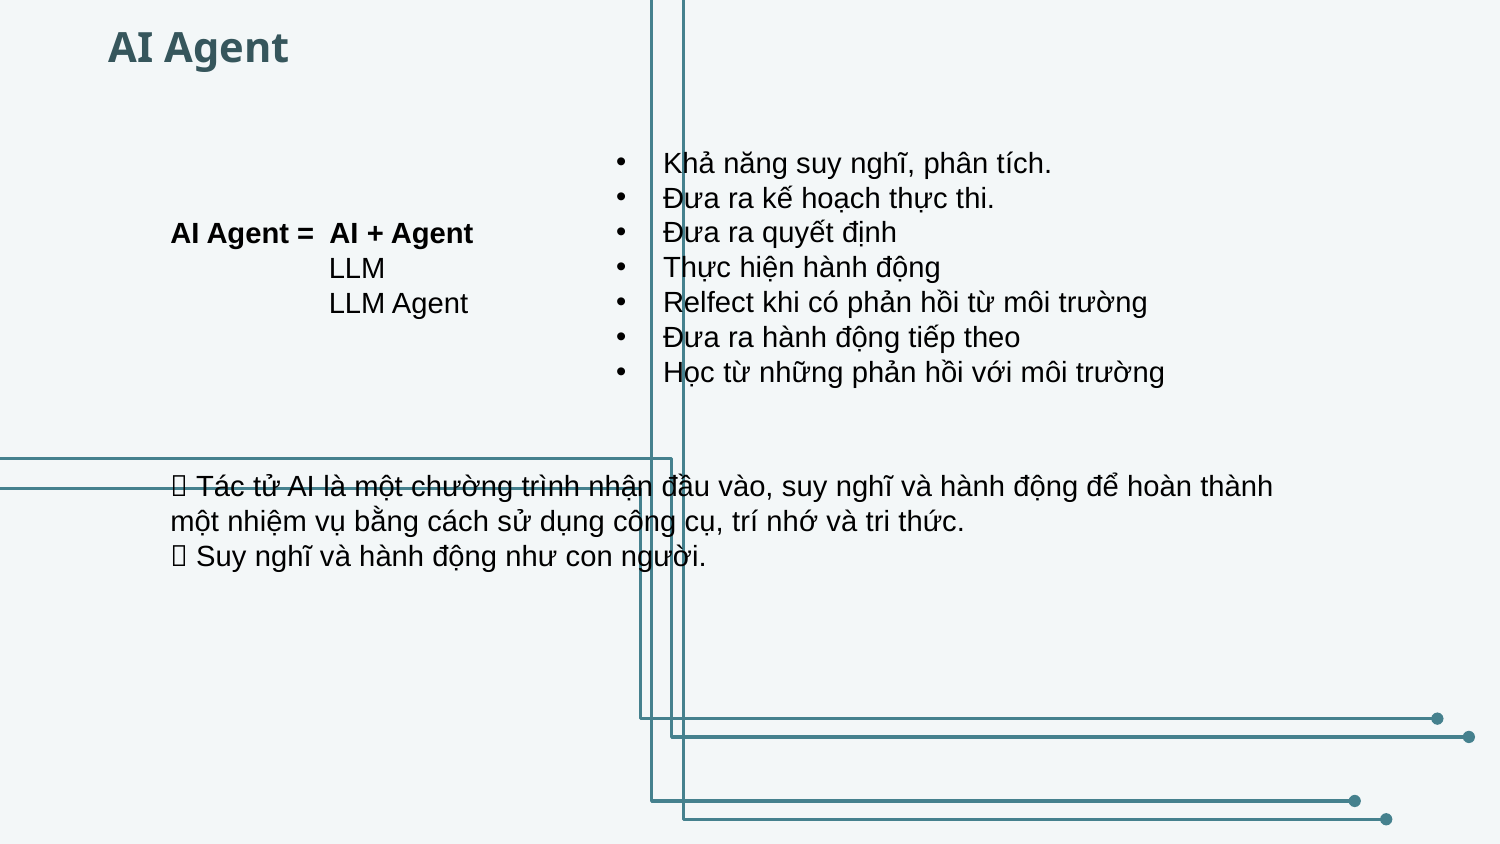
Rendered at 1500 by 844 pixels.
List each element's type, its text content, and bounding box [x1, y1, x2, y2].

text_box AI Agent [70, 17, 1133, 86]
text_box AI Agent = AI + Agent LLM LLM Agent [155, 207, 570, 327]
text_box  Tác tử AI là một chường trình nhận đầu vào, suy nghĩ và hành động để hoàn thành một nhiệm vụ bằng cách sử dụng công cụ, trí nhớ và tri thức.  Suy nghĩ và hành động như con người. [155, 460, 1330, 580]
text_box Khả năng suy nghĩ, phân tích. Đưa ra kế hoạch thực thi. Đưa ra quyết định Thực hiện hành động Relfect khi có phản hồi từ môi trường Đưa ra hành động tiếp theo Học từ những phản hồi với môi trường [601, 136, 1430, 396]
